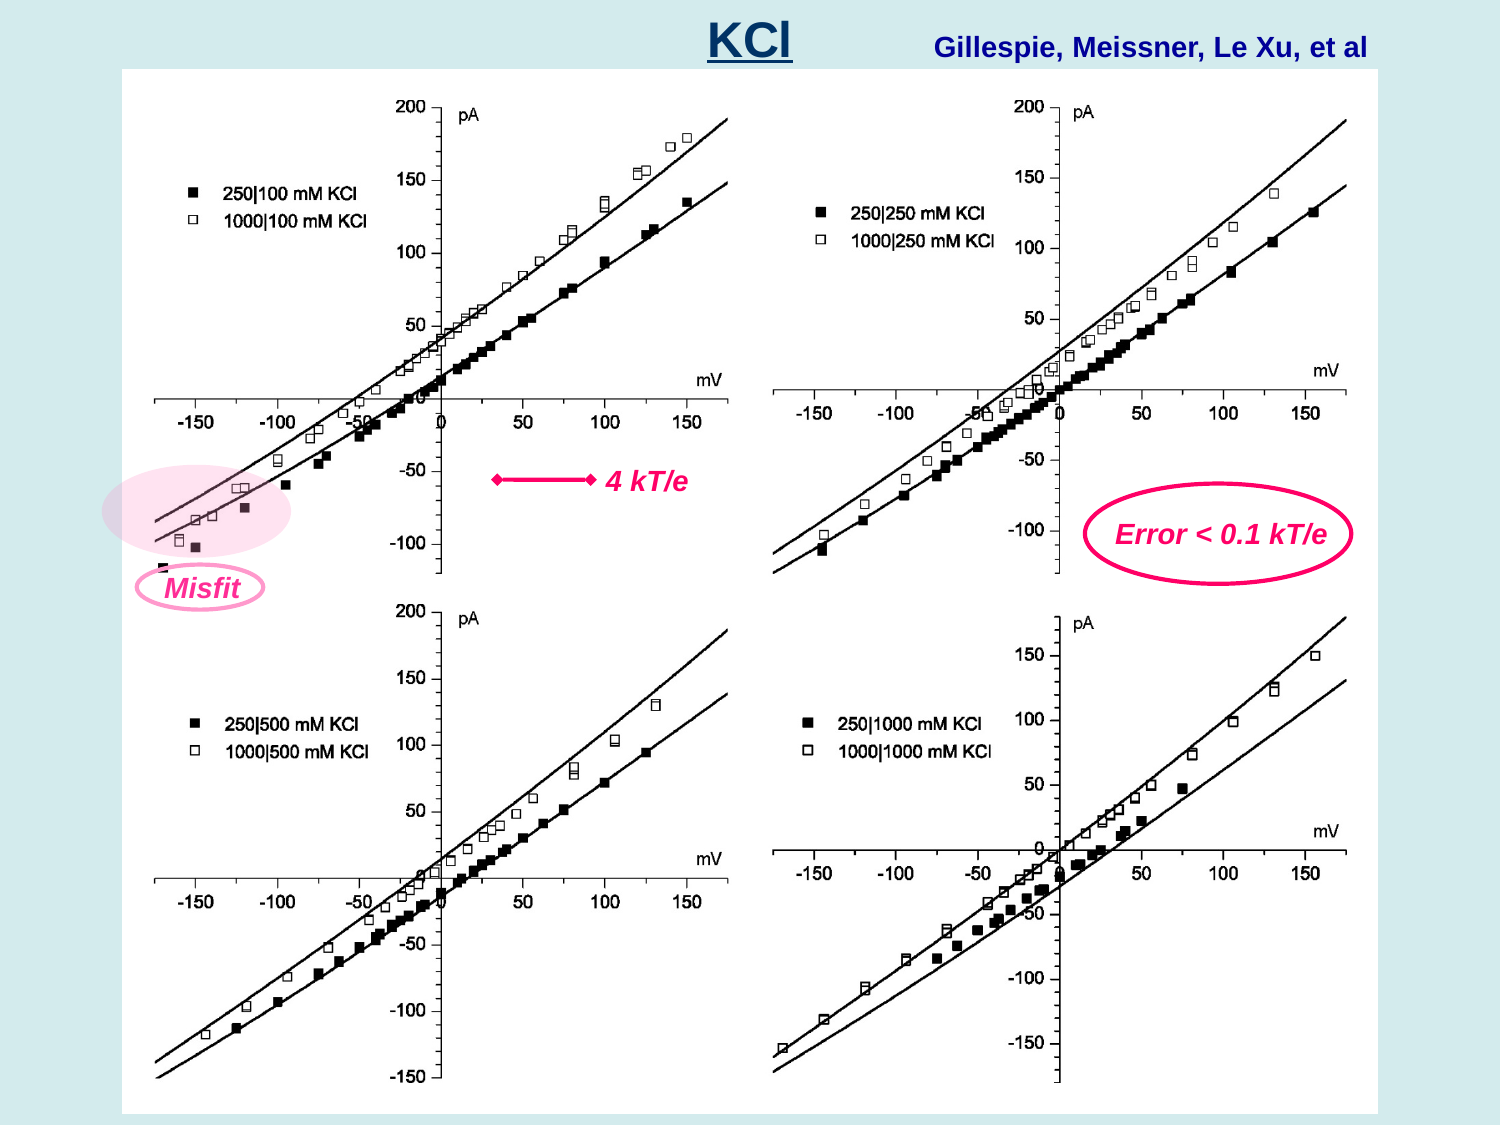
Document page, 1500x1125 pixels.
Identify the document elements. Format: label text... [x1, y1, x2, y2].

text_box KCl [691, 0, 809, 69]
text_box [497, 454, 704, 506]
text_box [101, 99, 1348, 1083]
slide_number 51 [1378, 1024, 1388, 1101]
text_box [1053, 483, 1390, 585]
text_box Gillespie, Meissner, Le Xu, et al [918, 0, 1384, 84]
